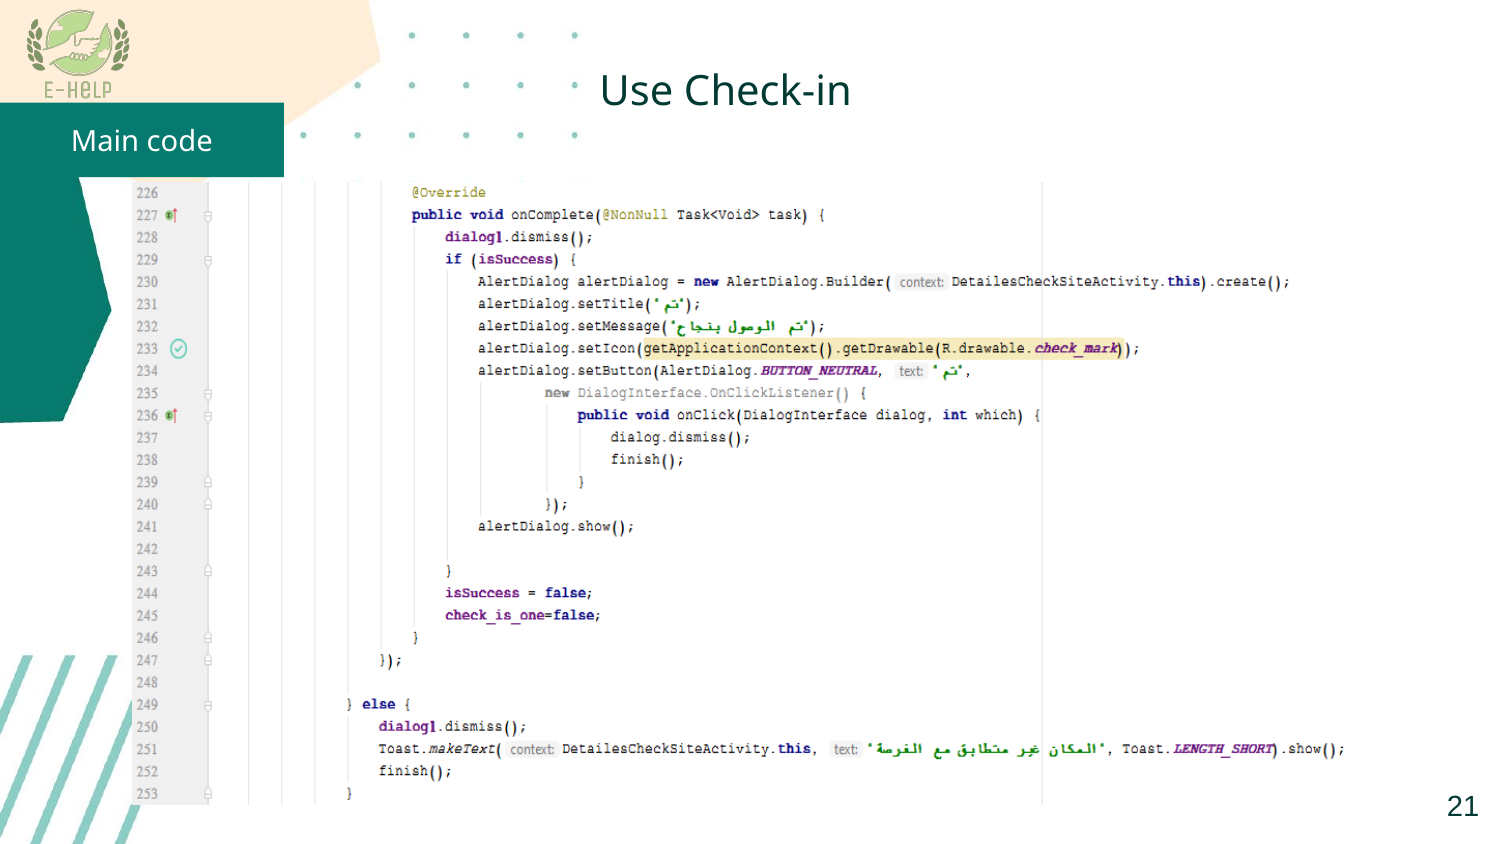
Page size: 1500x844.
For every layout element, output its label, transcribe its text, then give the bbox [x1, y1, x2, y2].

picture [0, 0, 1500, 844]
text_box Main code [0, 101, 286, 179]
text_box 21 [1410, 779, 1500, 830]
text_box Use Check-in [584, 38, 1346, 130]
